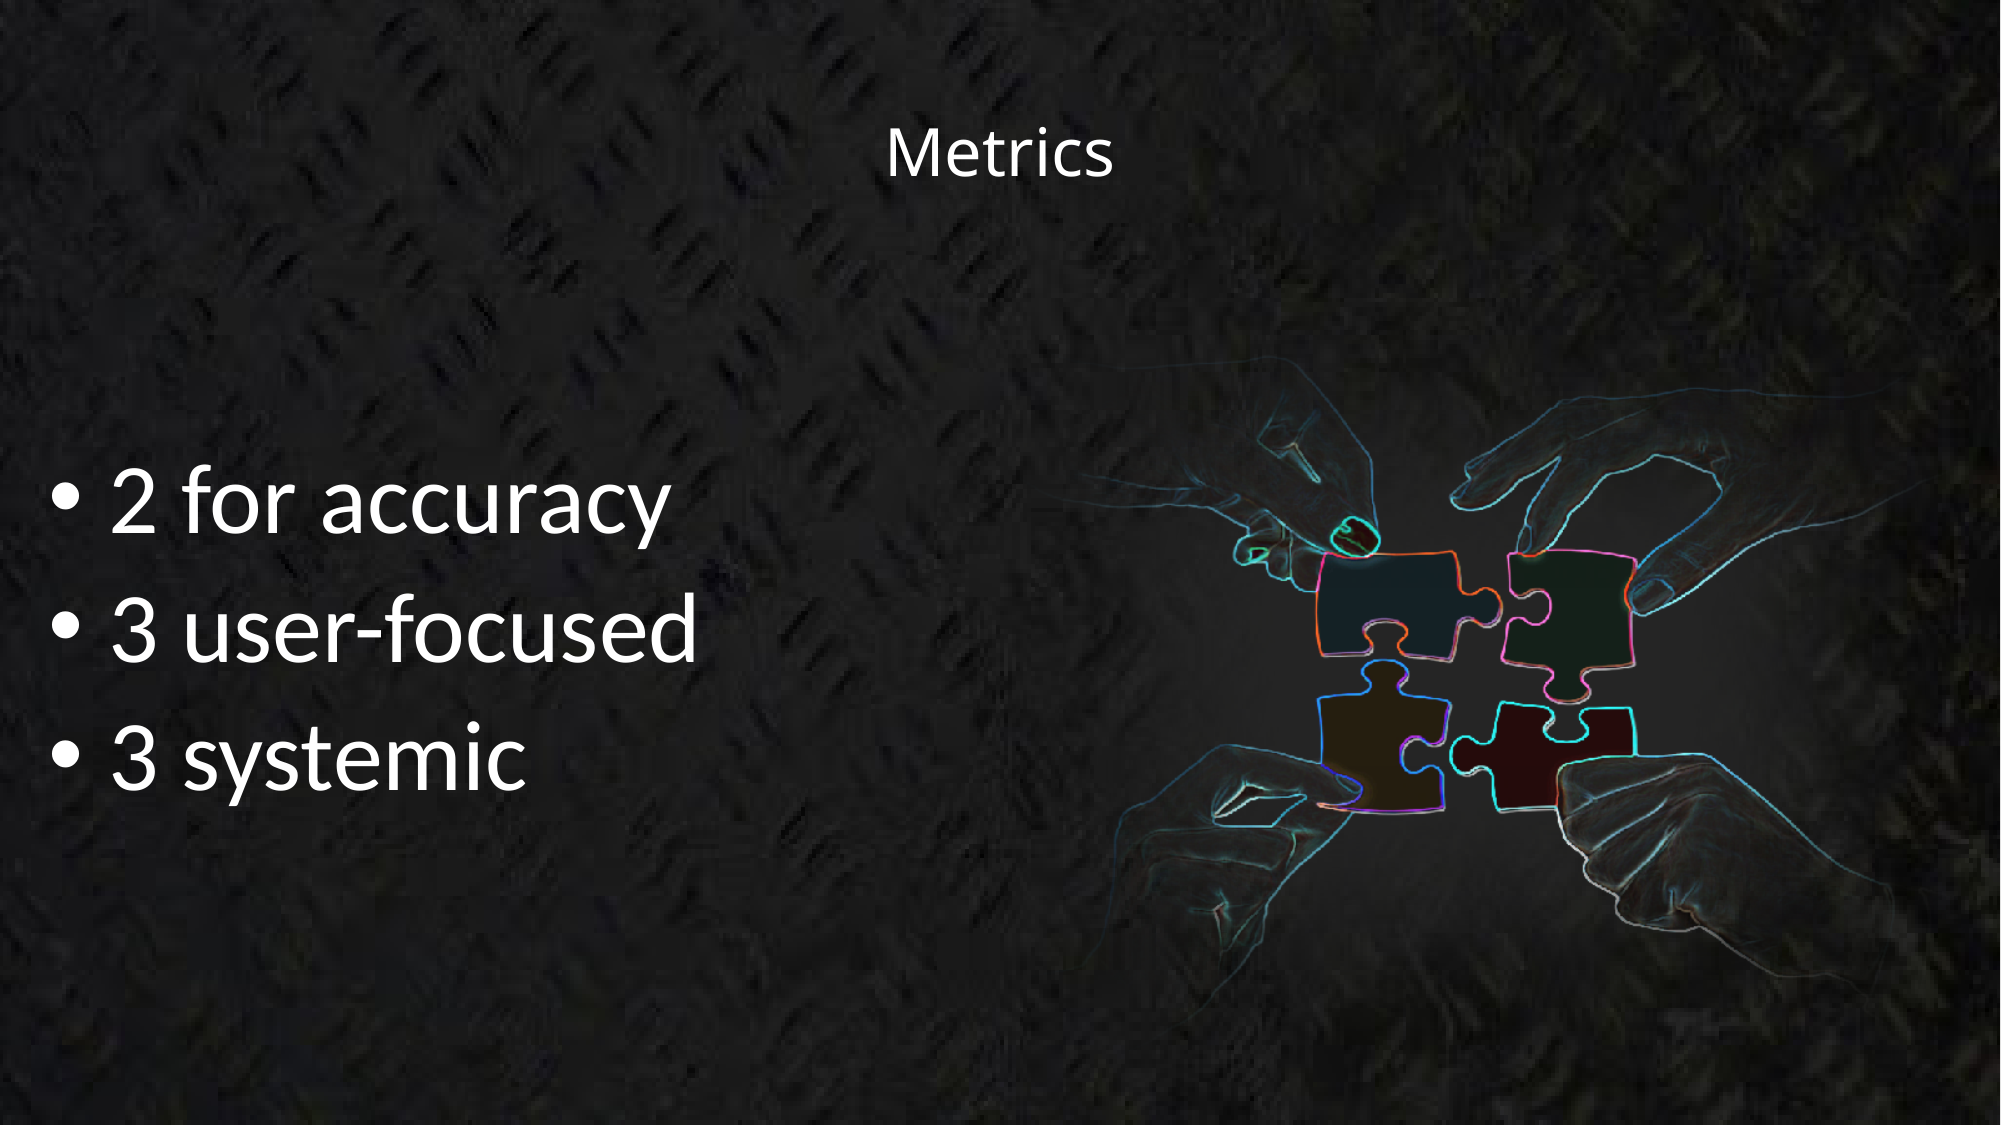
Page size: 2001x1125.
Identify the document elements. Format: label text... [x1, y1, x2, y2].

title Metrics [137, 46, 1863, 264]
list 2 for accuracy 3 user-focused 3 systemic [33, 323, 999, 1065]
picture [0, 0, 2001, 1125]
